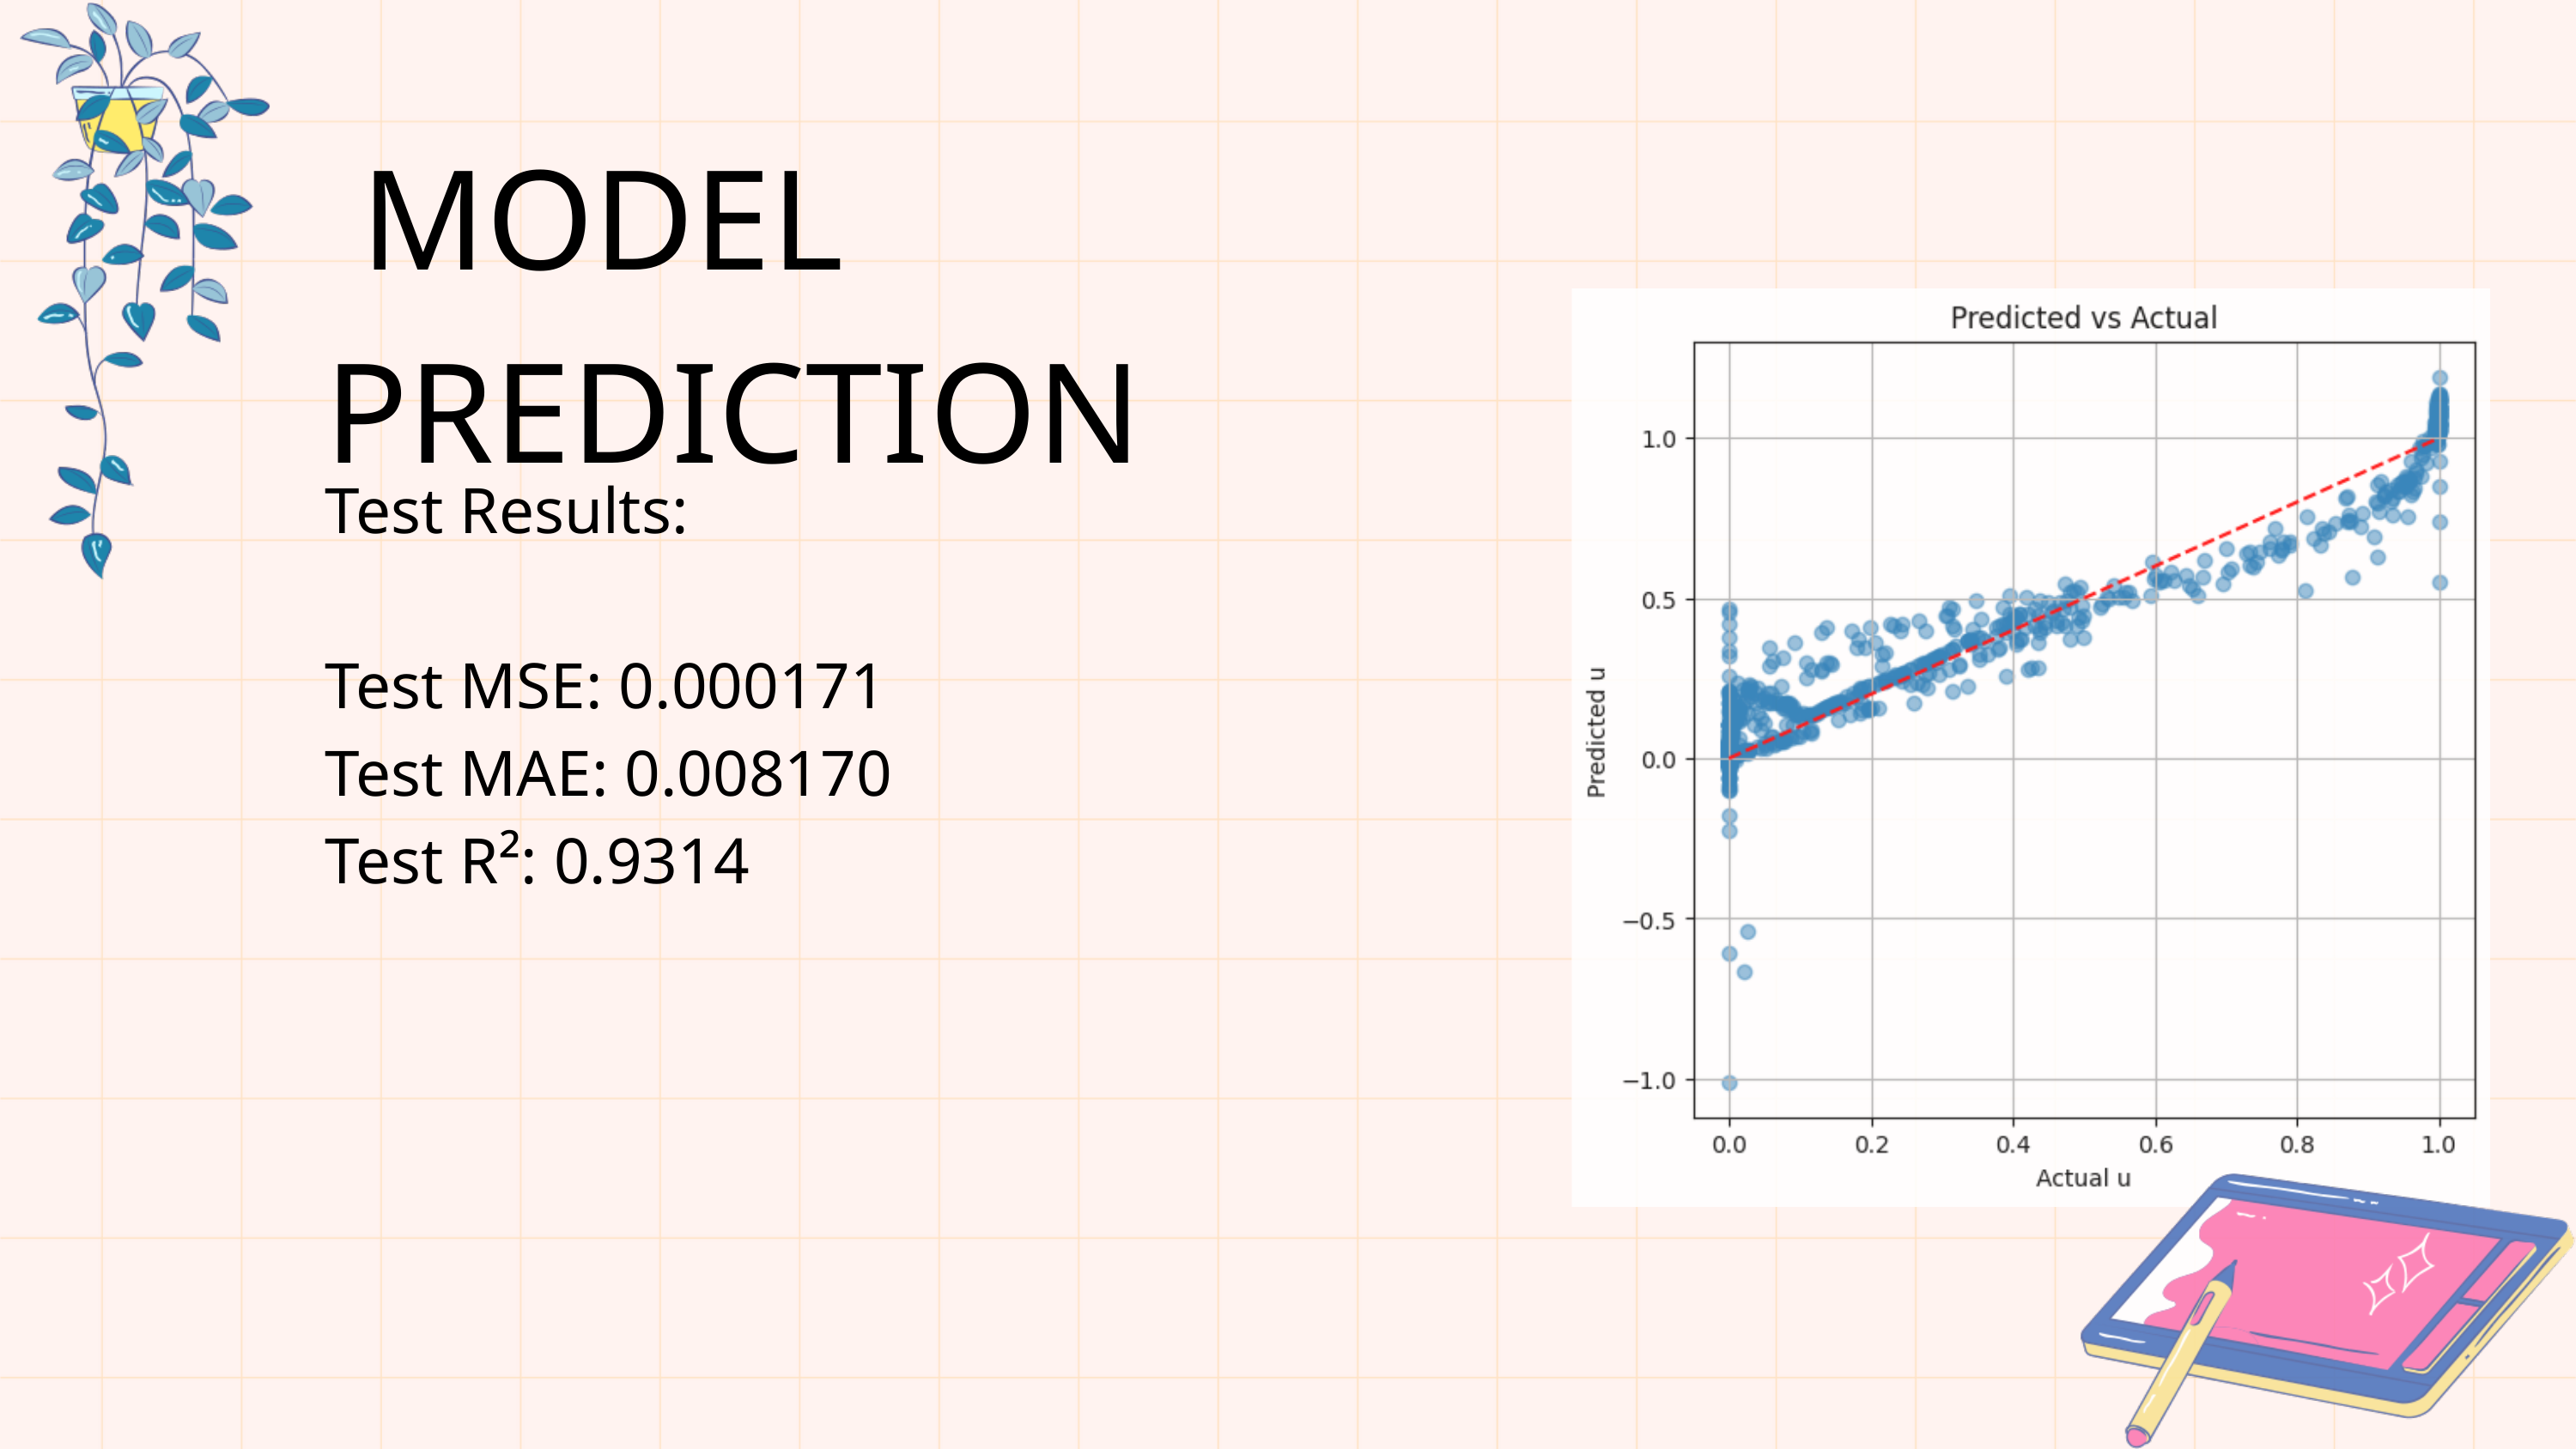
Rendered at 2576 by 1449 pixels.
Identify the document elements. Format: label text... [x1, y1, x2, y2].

text_box [0, 0, 2576, 1449]
text_box Test Results: Test MSE: 0.000171 Test MAE: 0.008170 Test R²: 0.9314 [325, 491, 1159, 985]
text_box [20, 3, 270, 583]
text_box [1571, 288, 2490, 1207]
text_box MODEL PREDICTION [325, 104, 1632, 491]
text_box [2080, 1173, 2576, 1449]
